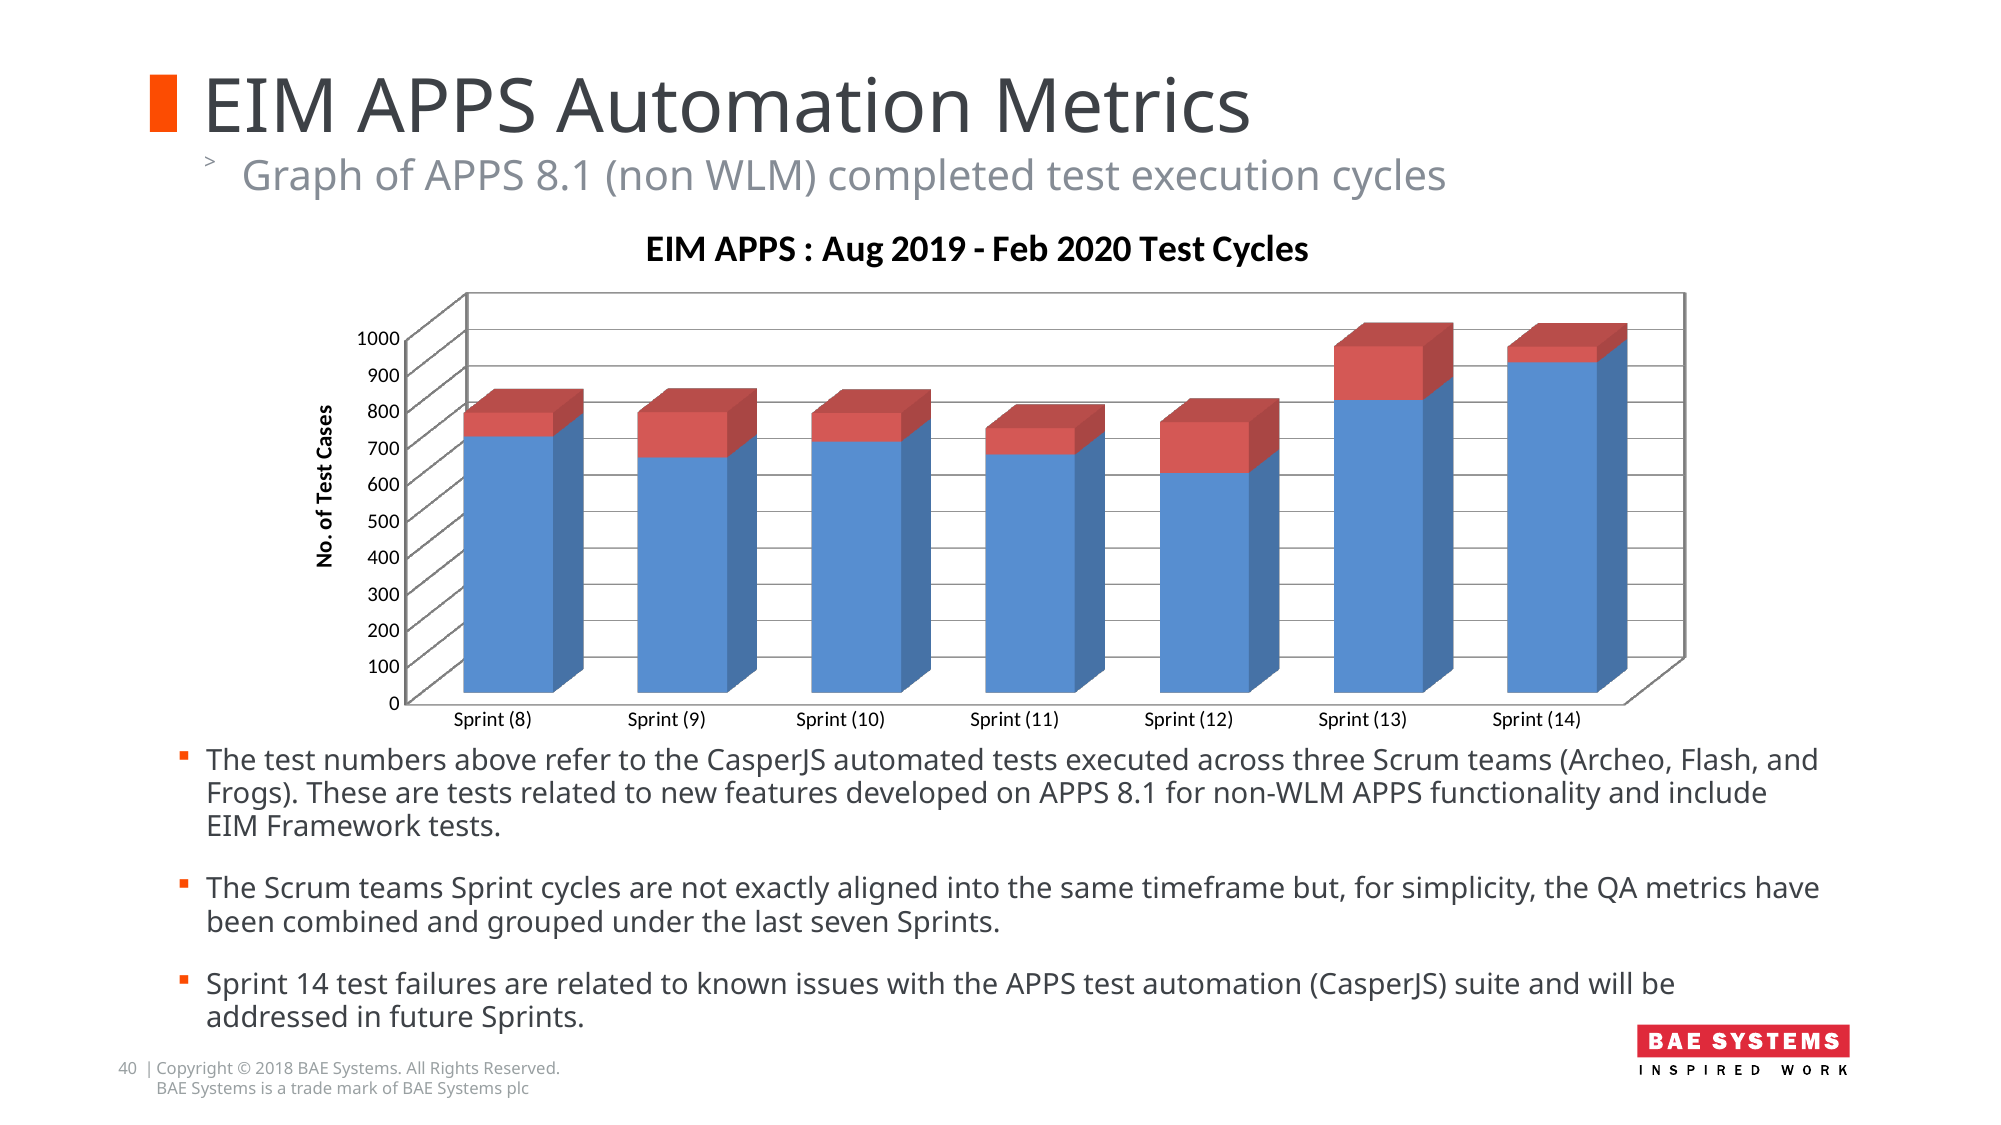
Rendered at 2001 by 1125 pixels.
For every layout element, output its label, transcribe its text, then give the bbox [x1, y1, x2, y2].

list Graph of APPS 8.1 (non WLM) completed test execution cycles [204, 156, 1970, 200]
title EIM APPS Automation Metrics [202, 70, 1851, 149]
text_box The test numbers above refer to the CasperJS automated tests executed across three Scrum teams (Archeo, Flash, and Frogs). These are tests related to new features developed on APPS 8.1 for non-WLM APPS functionality and include EIM Framework tests. The Scrum teams Sprint cycles are not exactly aligned into the same timeframe but, for simplicity, the QA metrics have been combined and grouped under the last seven Sprints. Sprint 14 test failures are related to known issues with the APPS test automation (CasperJS) suite and will be addressed in future Sprints. [177, 743, 1826, 985]
chart [209, 202, 1746, 742]
